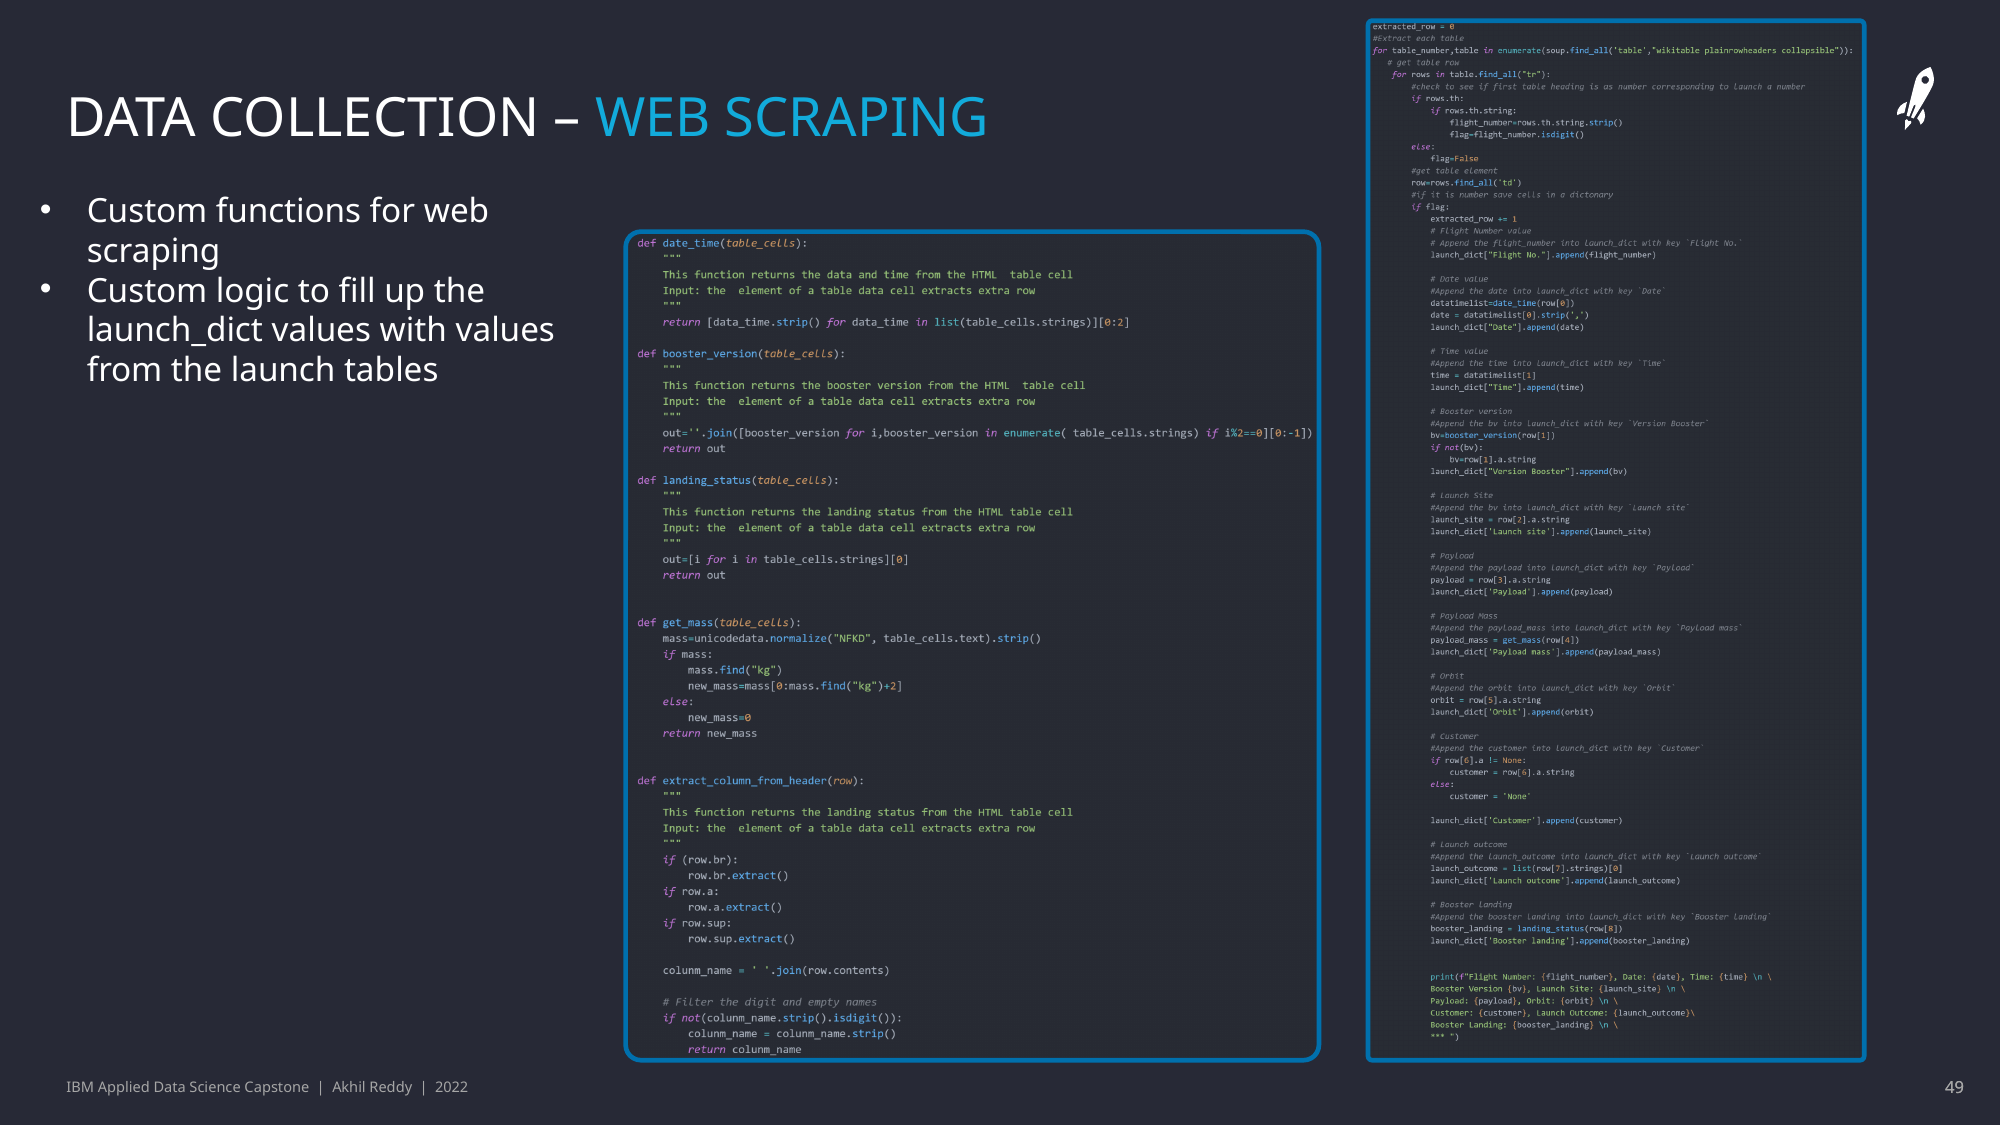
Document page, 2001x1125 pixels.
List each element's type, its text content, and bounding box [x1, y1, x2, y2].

text_box Custom functions for web scraping Custom logic to fill up the launch_dict values with values from the launch tables [25, 181, 632, 396]
title DATA COLLECTION – WEB SCRAPING [66, 30, 1365, 149]
picture [1368, 20, 1865, 1061]
picture [625, 231, 1319, 1061]
